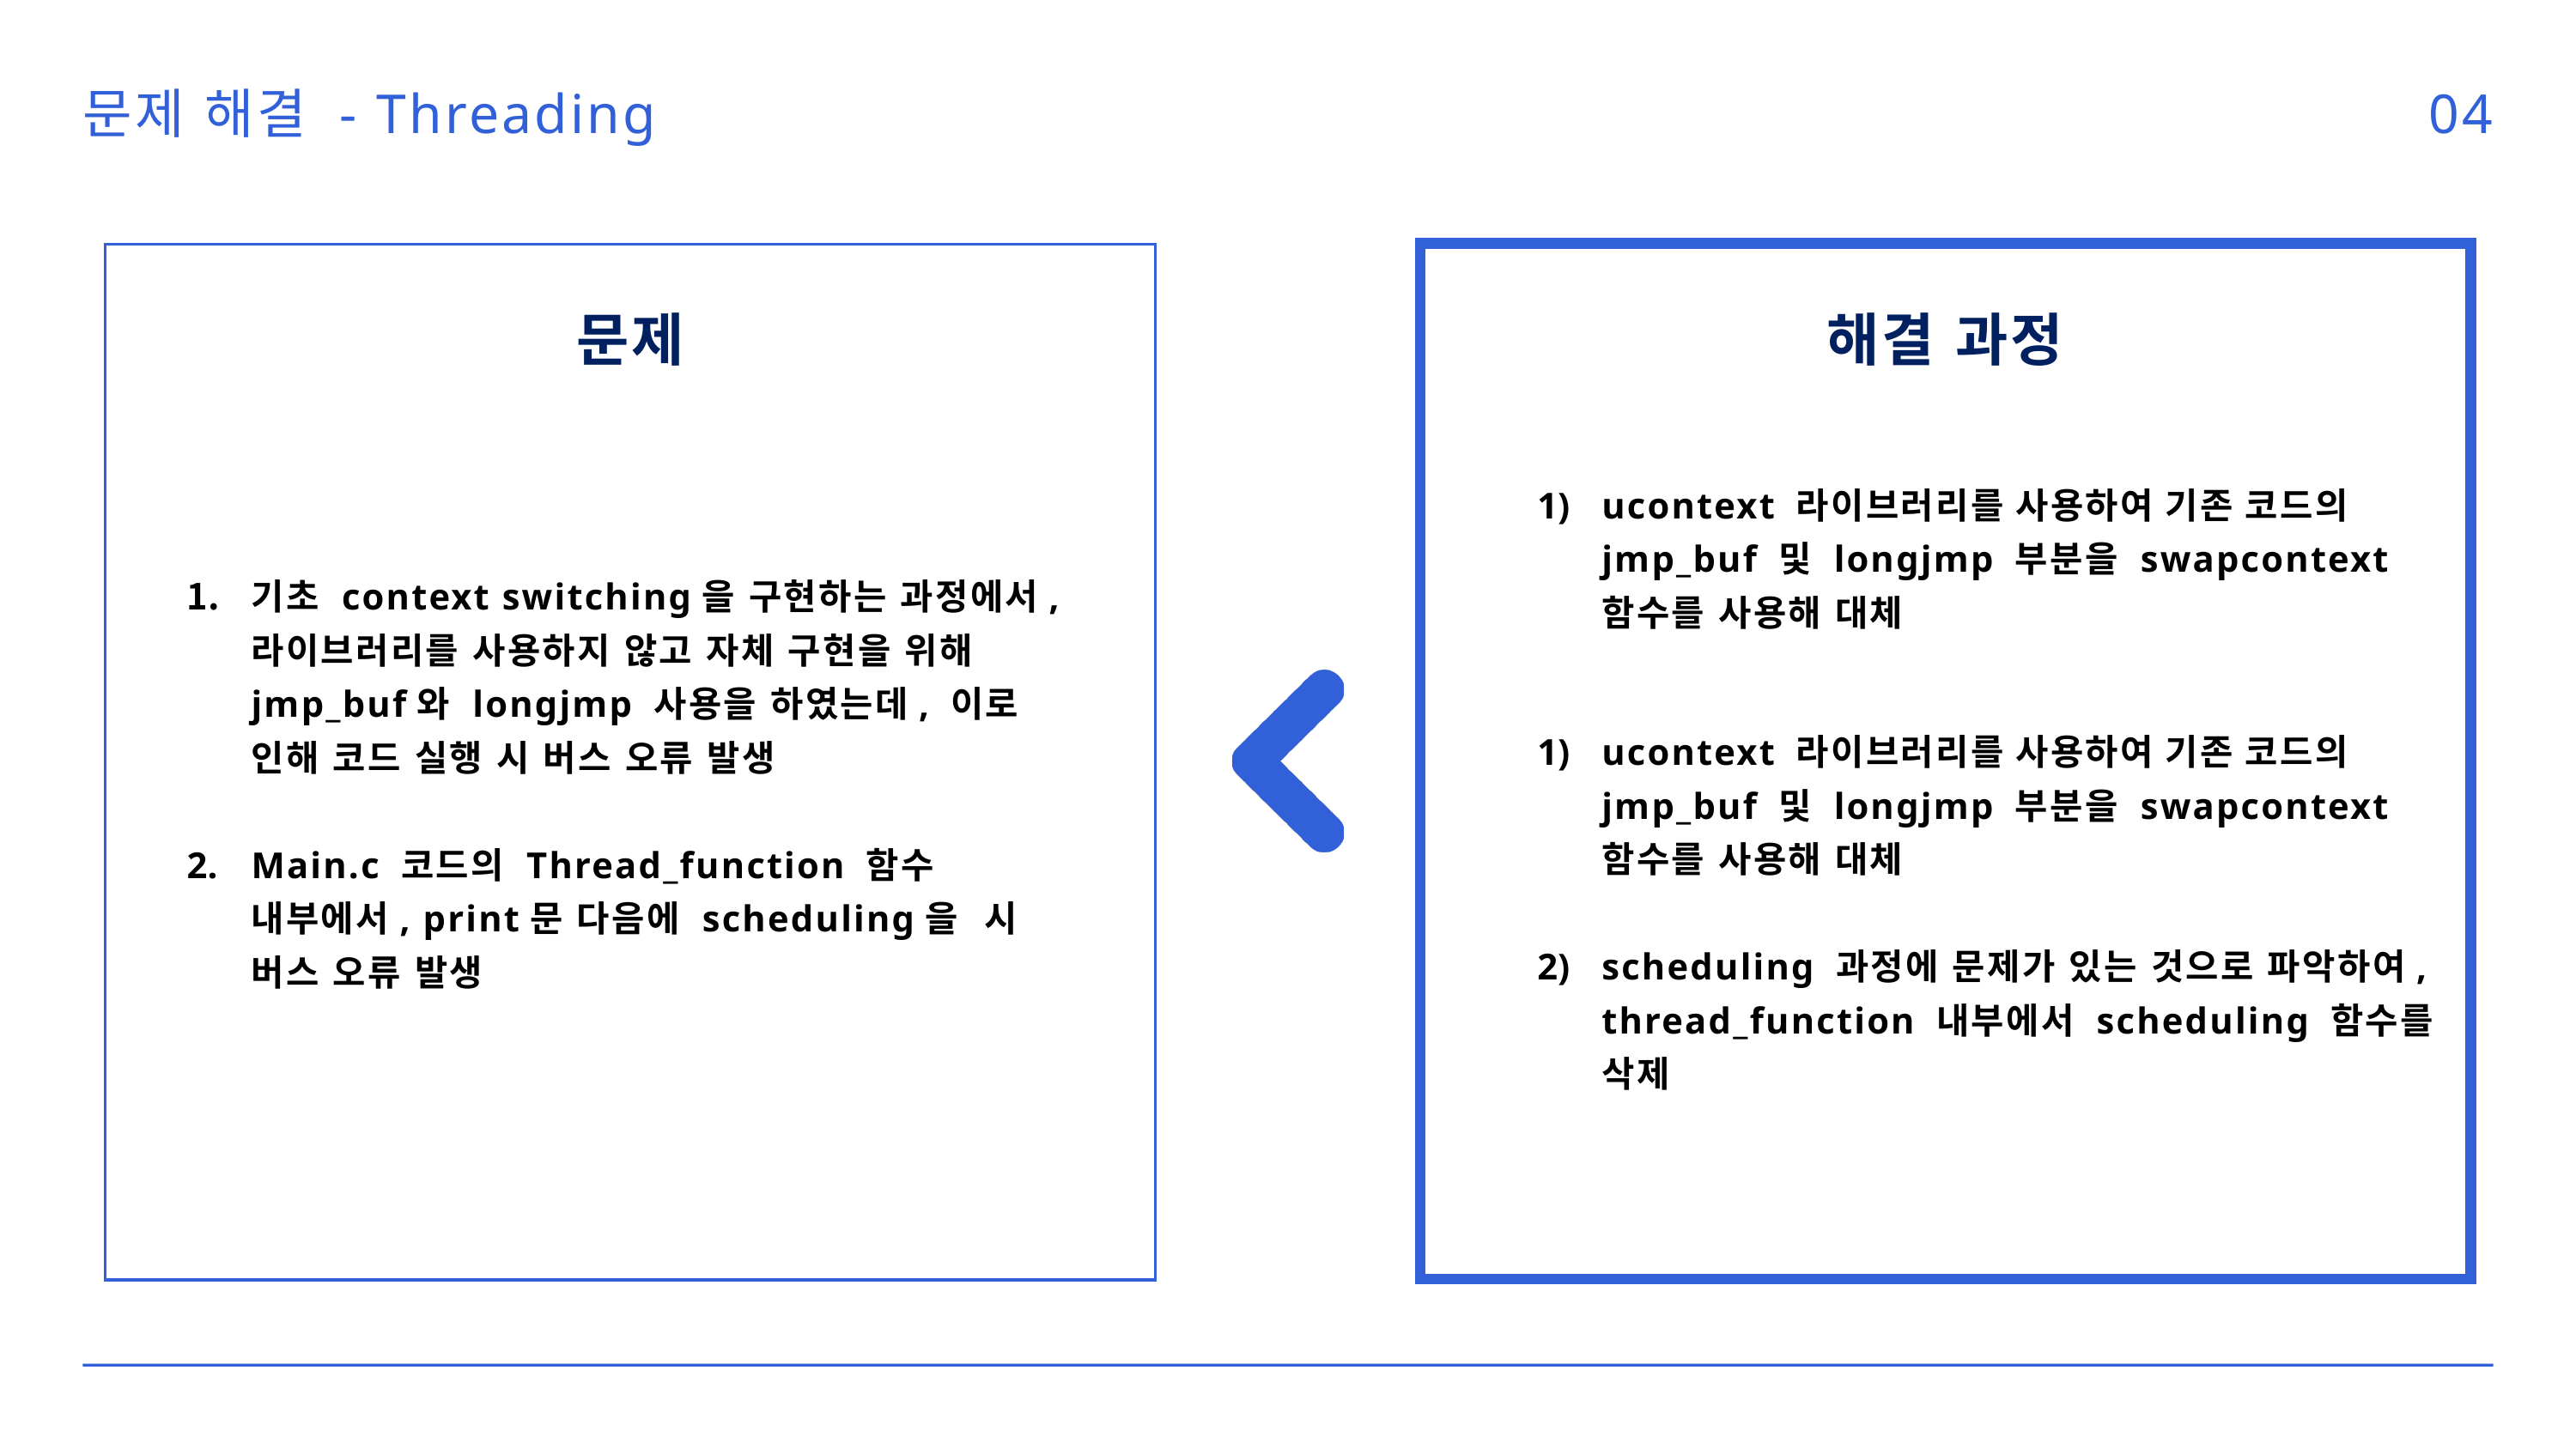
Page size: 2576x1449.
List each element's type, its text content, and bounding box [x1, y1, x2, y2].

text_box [1419, 243, 2471, 1280]
text_box 문제 해결 - Threading [82, 85, 677, 145]
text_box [104, 243, 1157, 1281]
text_box 04 [2093, 85, 2494, 145]
text_box [1231, 670, 1345, 853]
